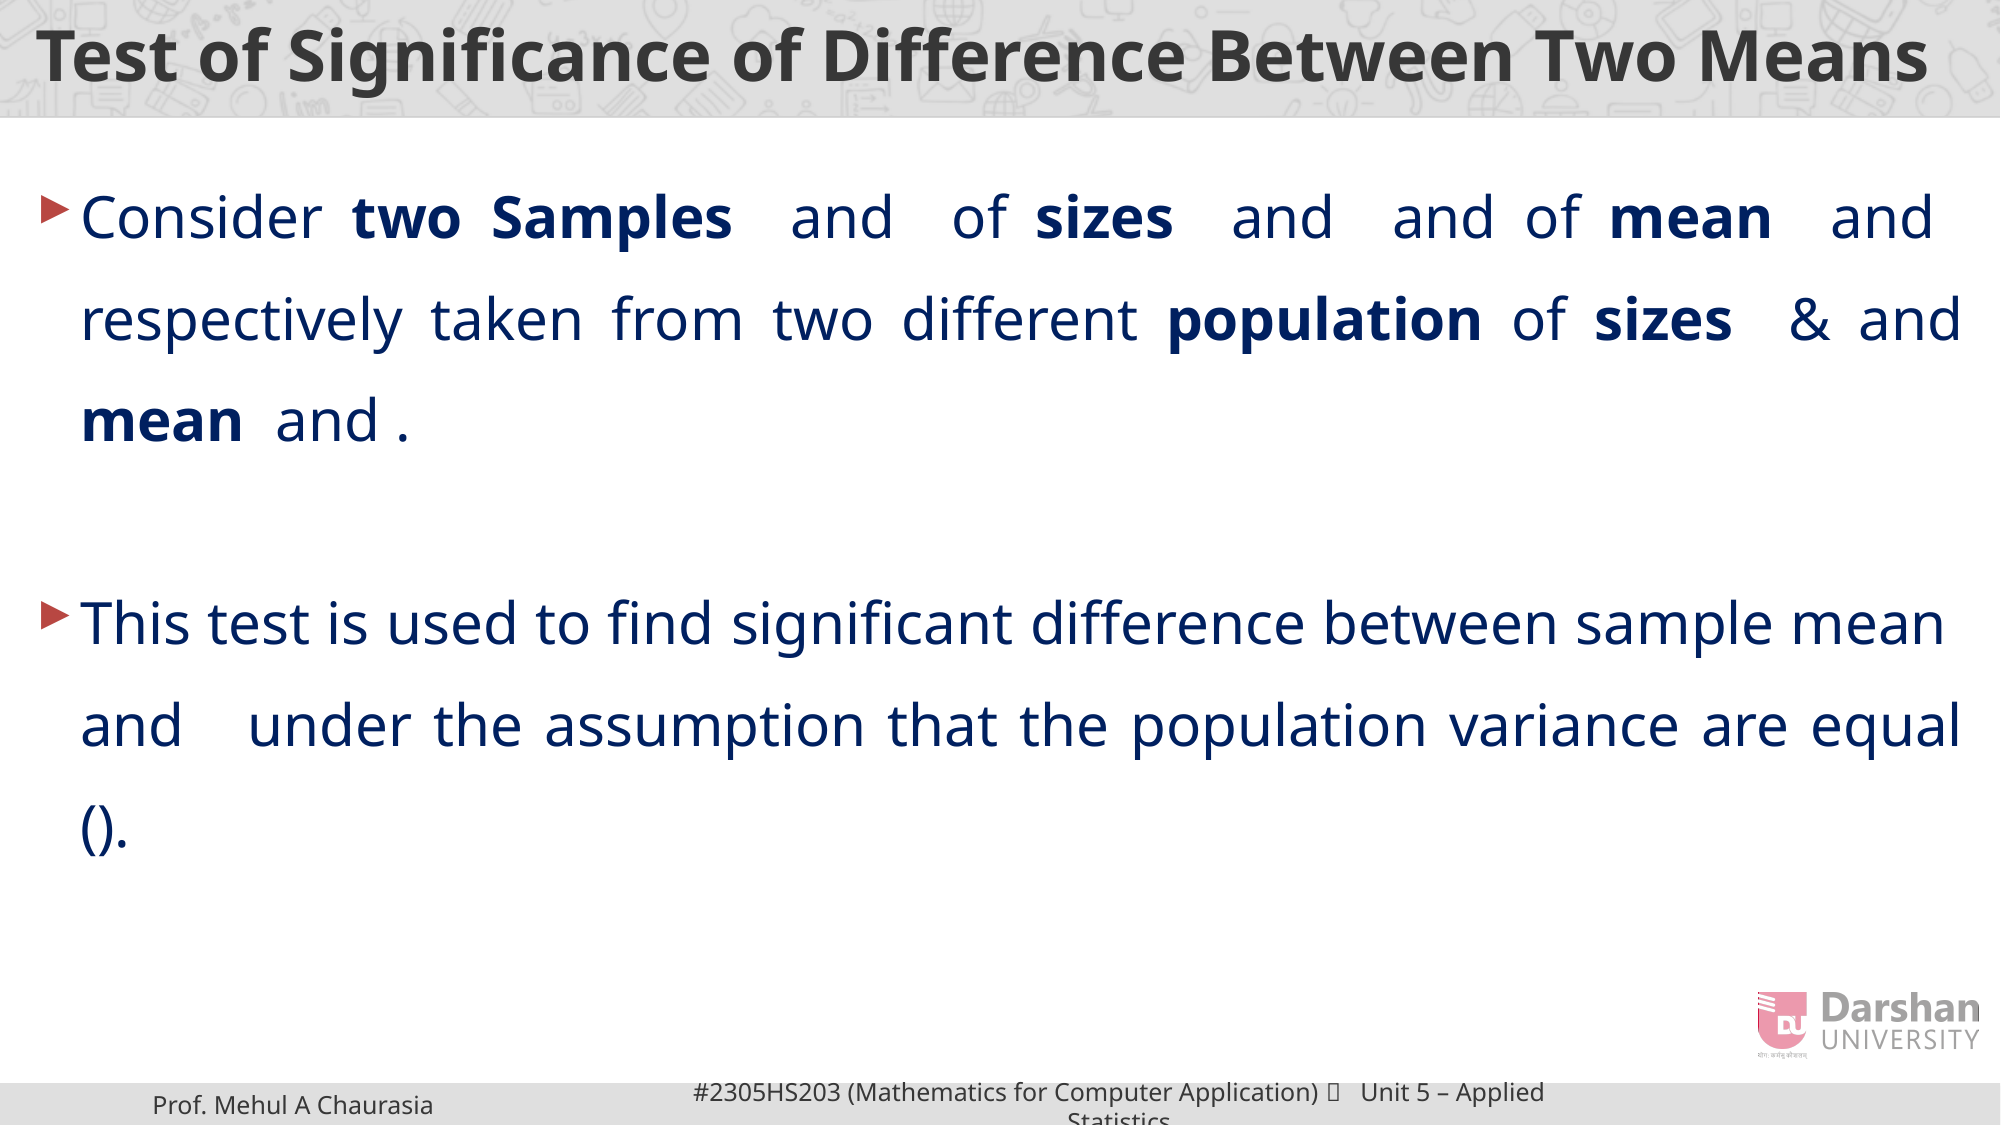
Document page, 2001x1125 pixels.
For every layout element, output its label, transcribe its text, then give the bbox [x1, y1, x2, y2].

table_header Mean [1758, 992, 1979, 1059]
title Test of Significance of Difference Between Two Means [0, 0, 2000, 117]
